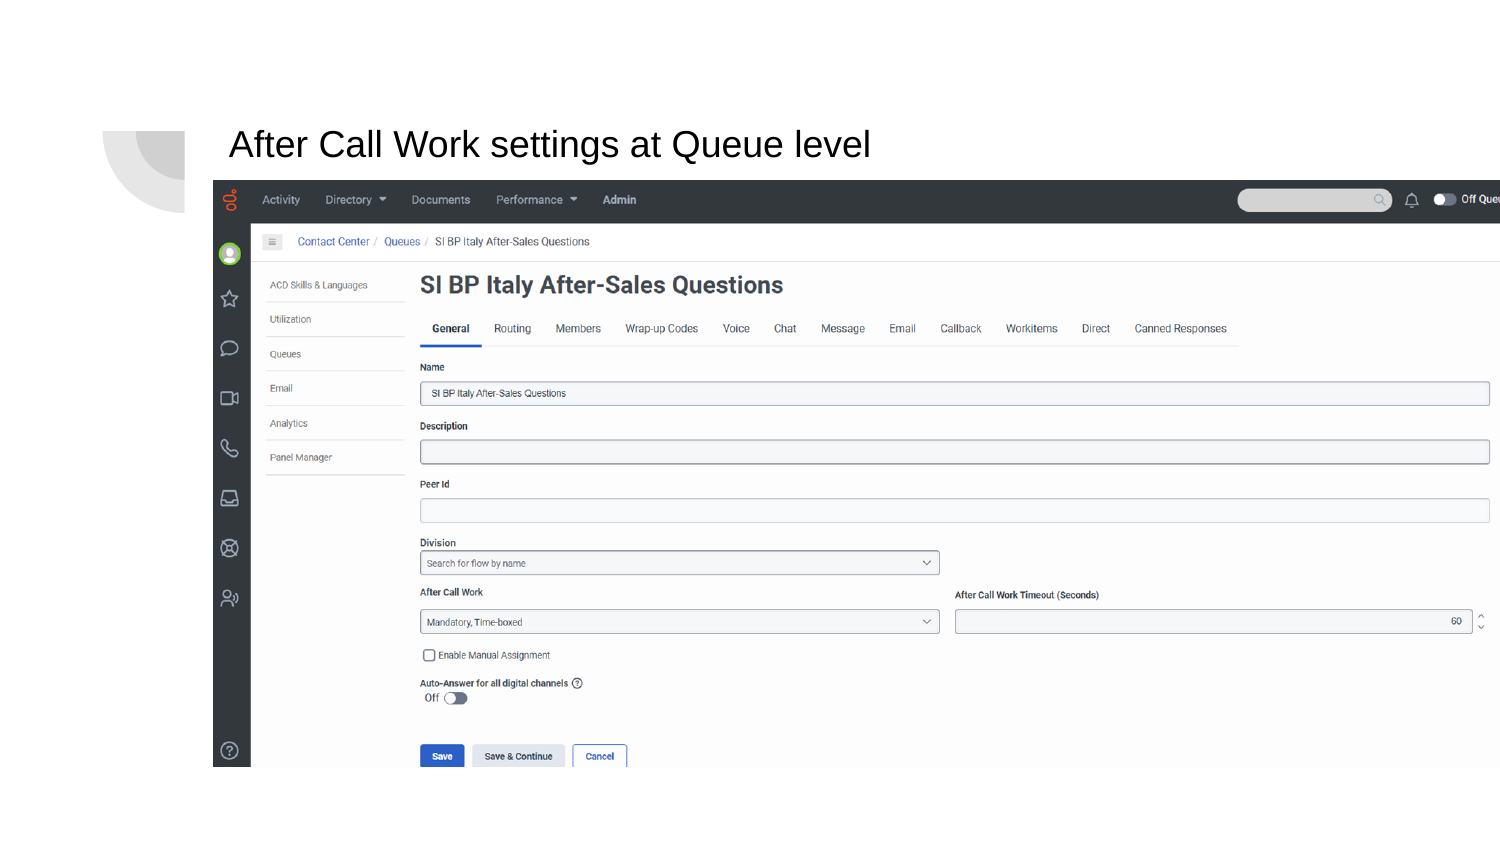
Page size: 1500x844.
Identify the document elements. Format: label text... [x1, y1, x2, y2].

title After Call Work settings at Queue level [213, 98, 1368, 179]
picture [213, 180, 1500, 767]
